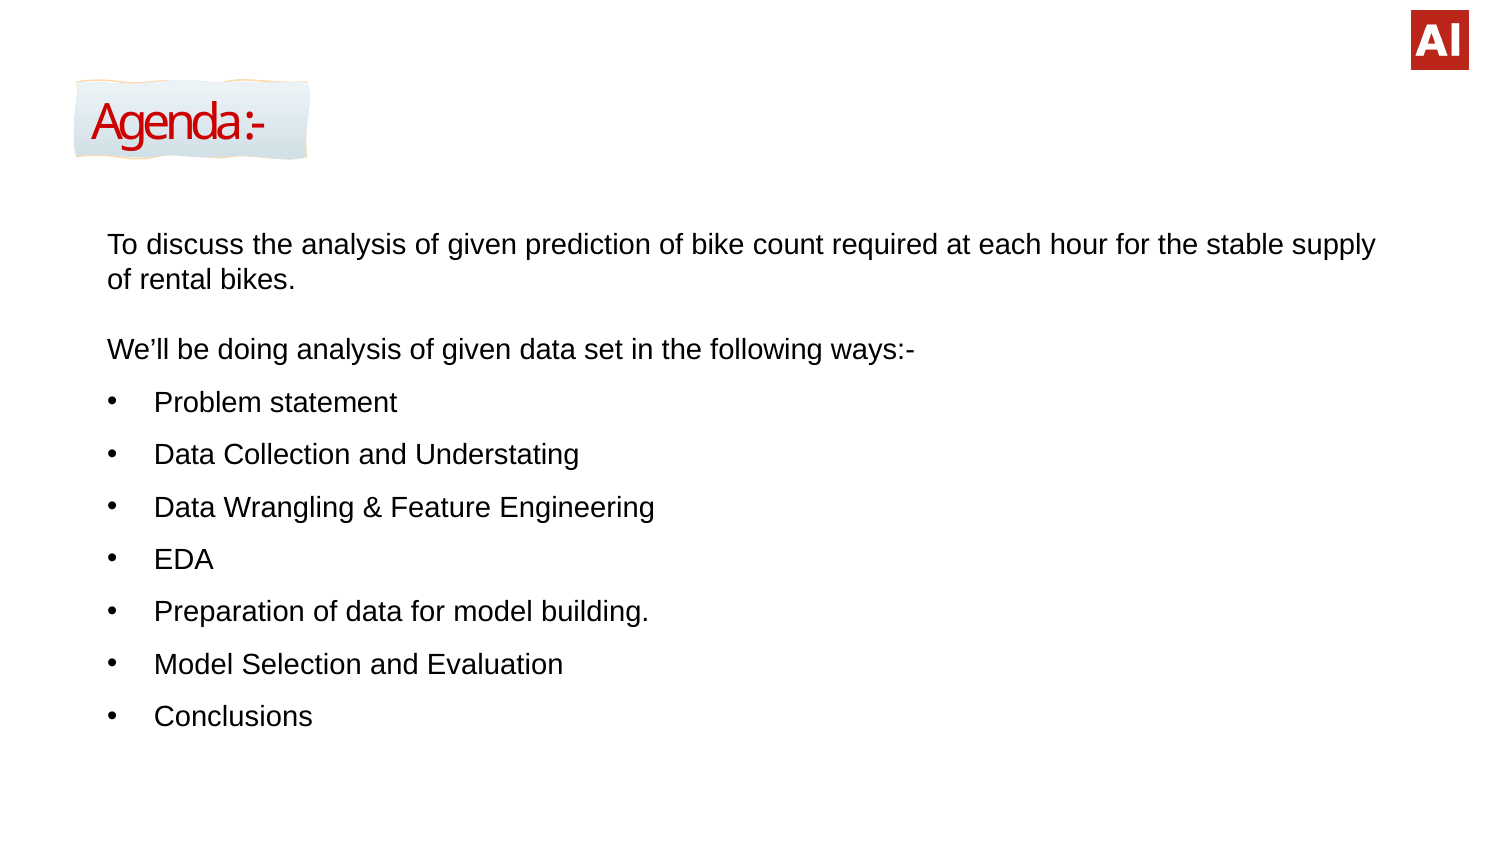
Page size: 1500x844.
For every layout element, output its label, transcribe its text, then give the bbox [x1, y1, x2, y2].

text_box Agenda:- [73, 79, 310, 160]
picture [1411, 10, 1469, 70]
text_box To discuss the analysis of given prediction of bike count required at each hour for the stable supply of rental bikes. We’ll be doing analysis of given data set in the following ways:- Problem statement Data Collection and Understating Data Wrangling & Feature Engineering EDA Preparation of data for model building. Model Selection and Evaluation Conclusions [92, 218, 1404, 740]
